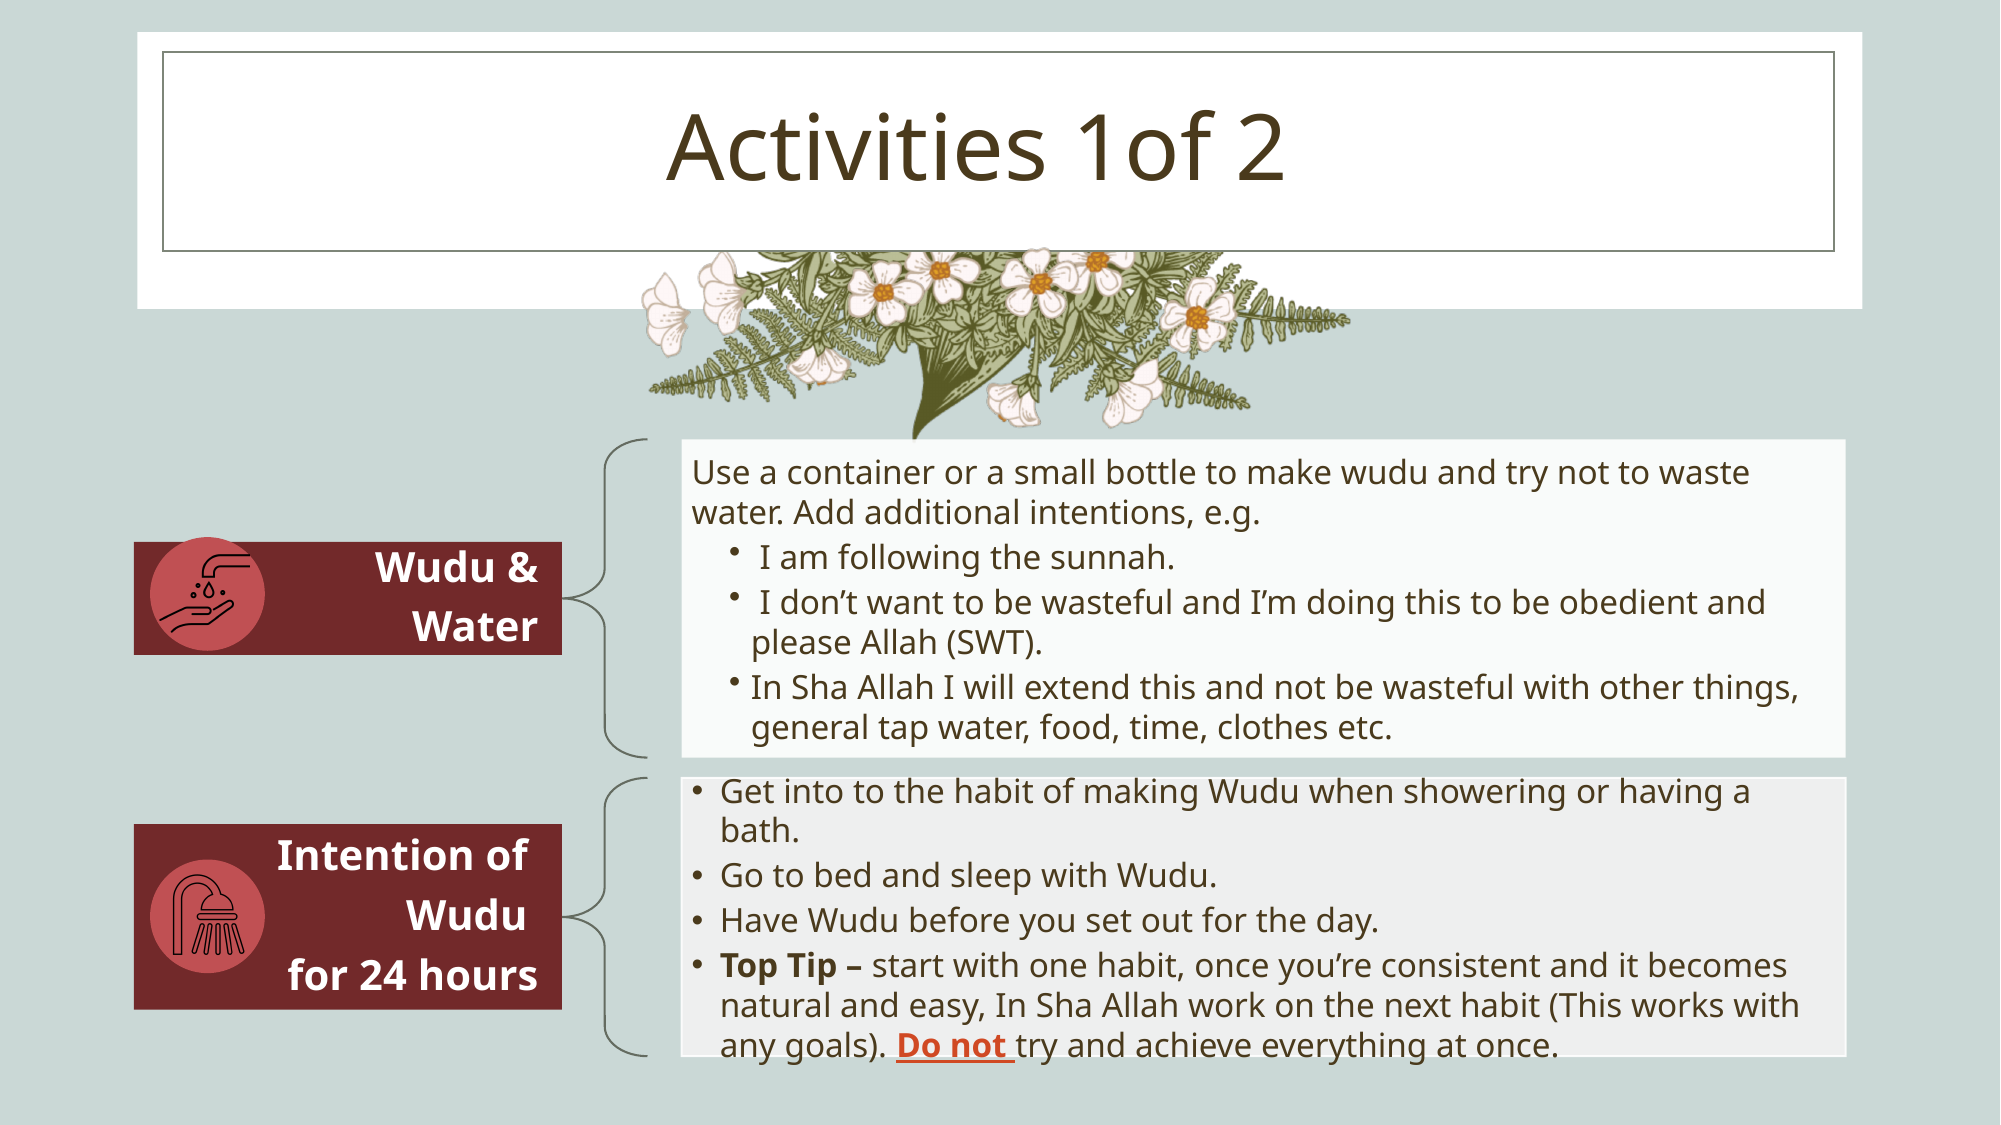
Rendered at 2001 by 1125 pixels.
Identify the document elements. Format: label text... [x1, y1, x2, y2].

title Activities 1of 2 [115, 57, 1841, 244]
picture [635, 244, 1360, 438]
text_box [151, 538, 264, 650]
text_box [151, 860, 264, 973]
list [133, 438, 1846, 1057]
